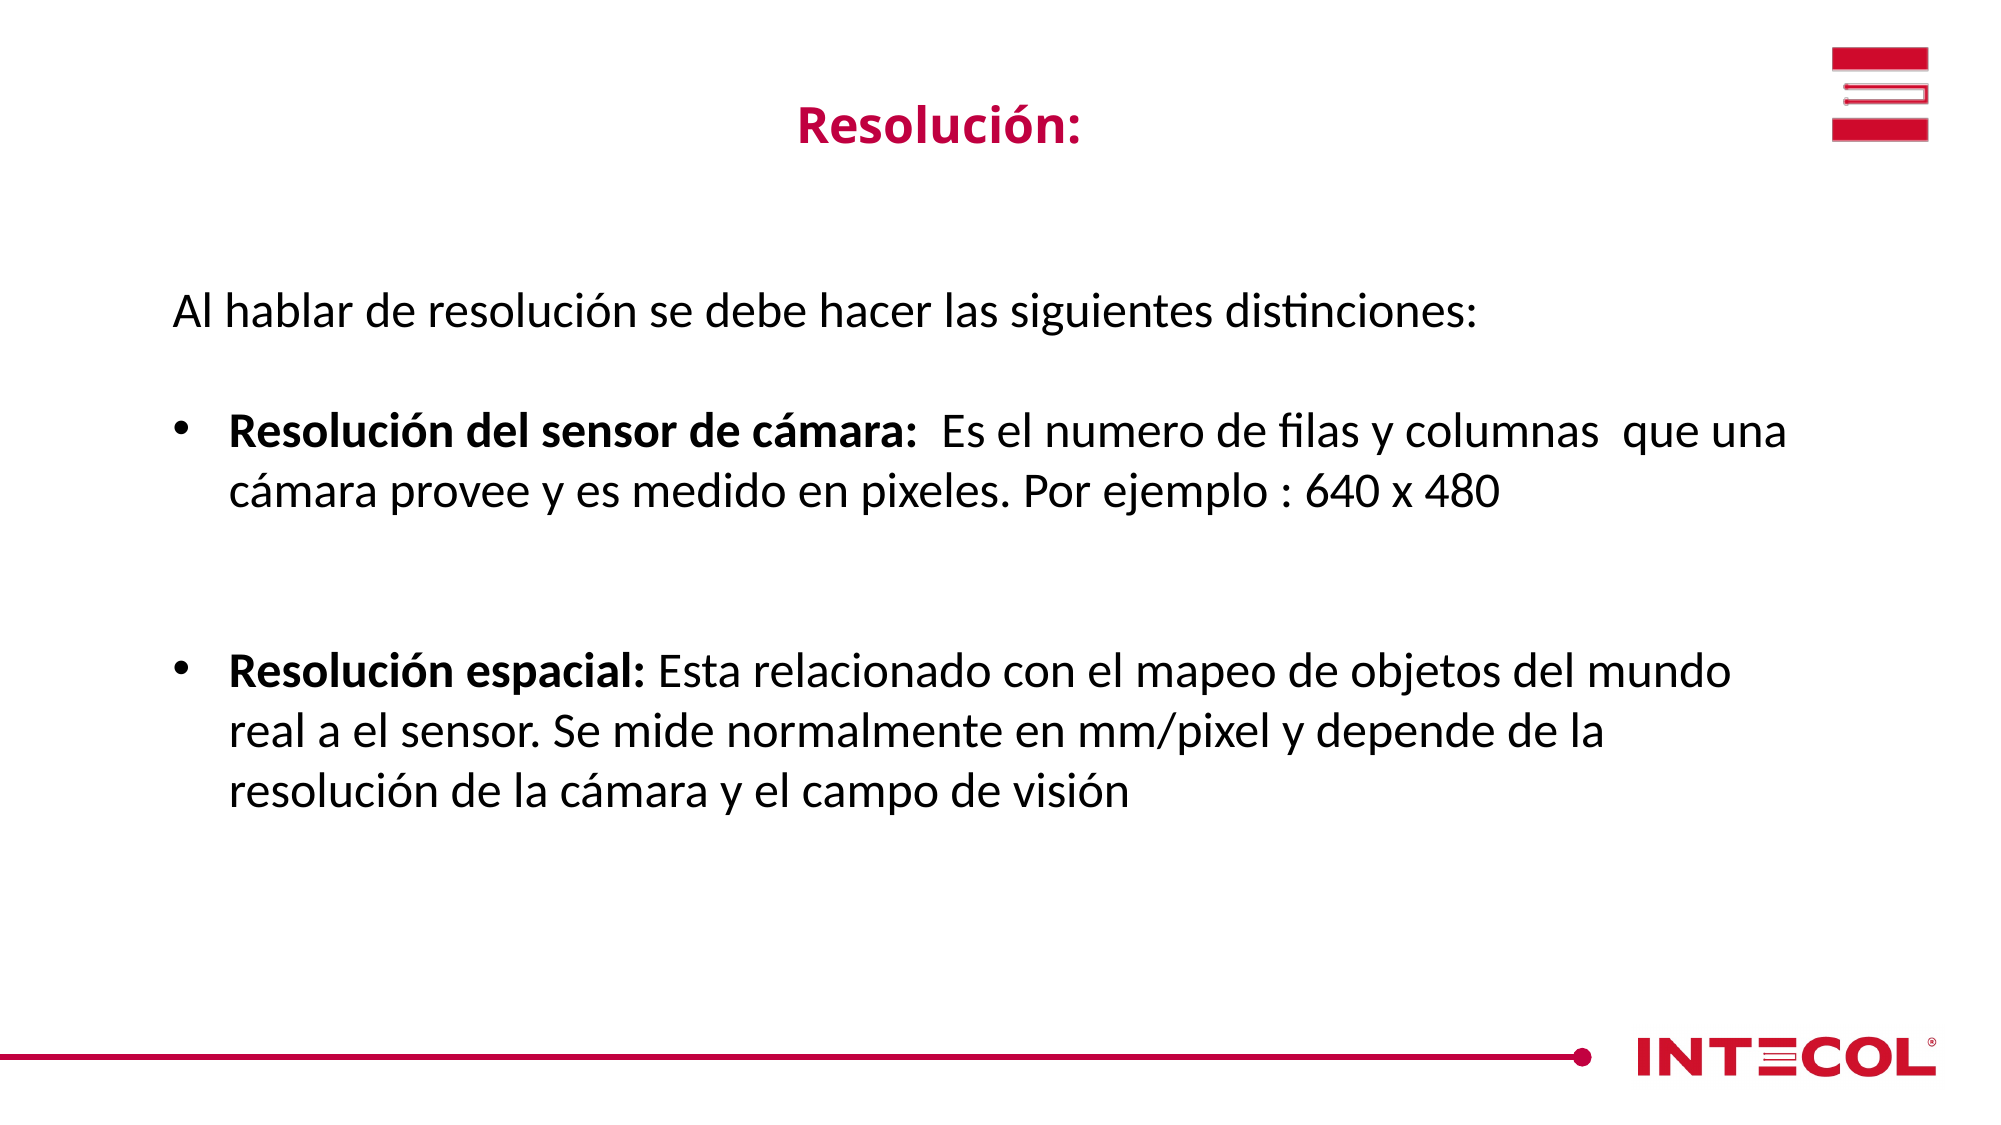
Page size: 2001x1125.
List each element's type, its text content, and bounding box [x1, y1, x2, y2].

picture [1787, 0, 1974, 186]
text_box Al hablar de resolución se debe hacer las siguientes distinciones: Resolución del sensor de cámara: Es el numero de filas y columnas que una cámara provee y es medido en pixeles. Por ejemplo : 640 x 480 Resolución espacial: Esta relacionado con el mapeo de objetos del mundo real a el sensor. Se mide normalmente en mm/pixel y depende de la resolución de la cámara y el campo de visión [157, 270, 1814, 1006]
picture [1631, 1024, 1945, 1090]
text_box Resolución: [185, 86, 1693, 222]
